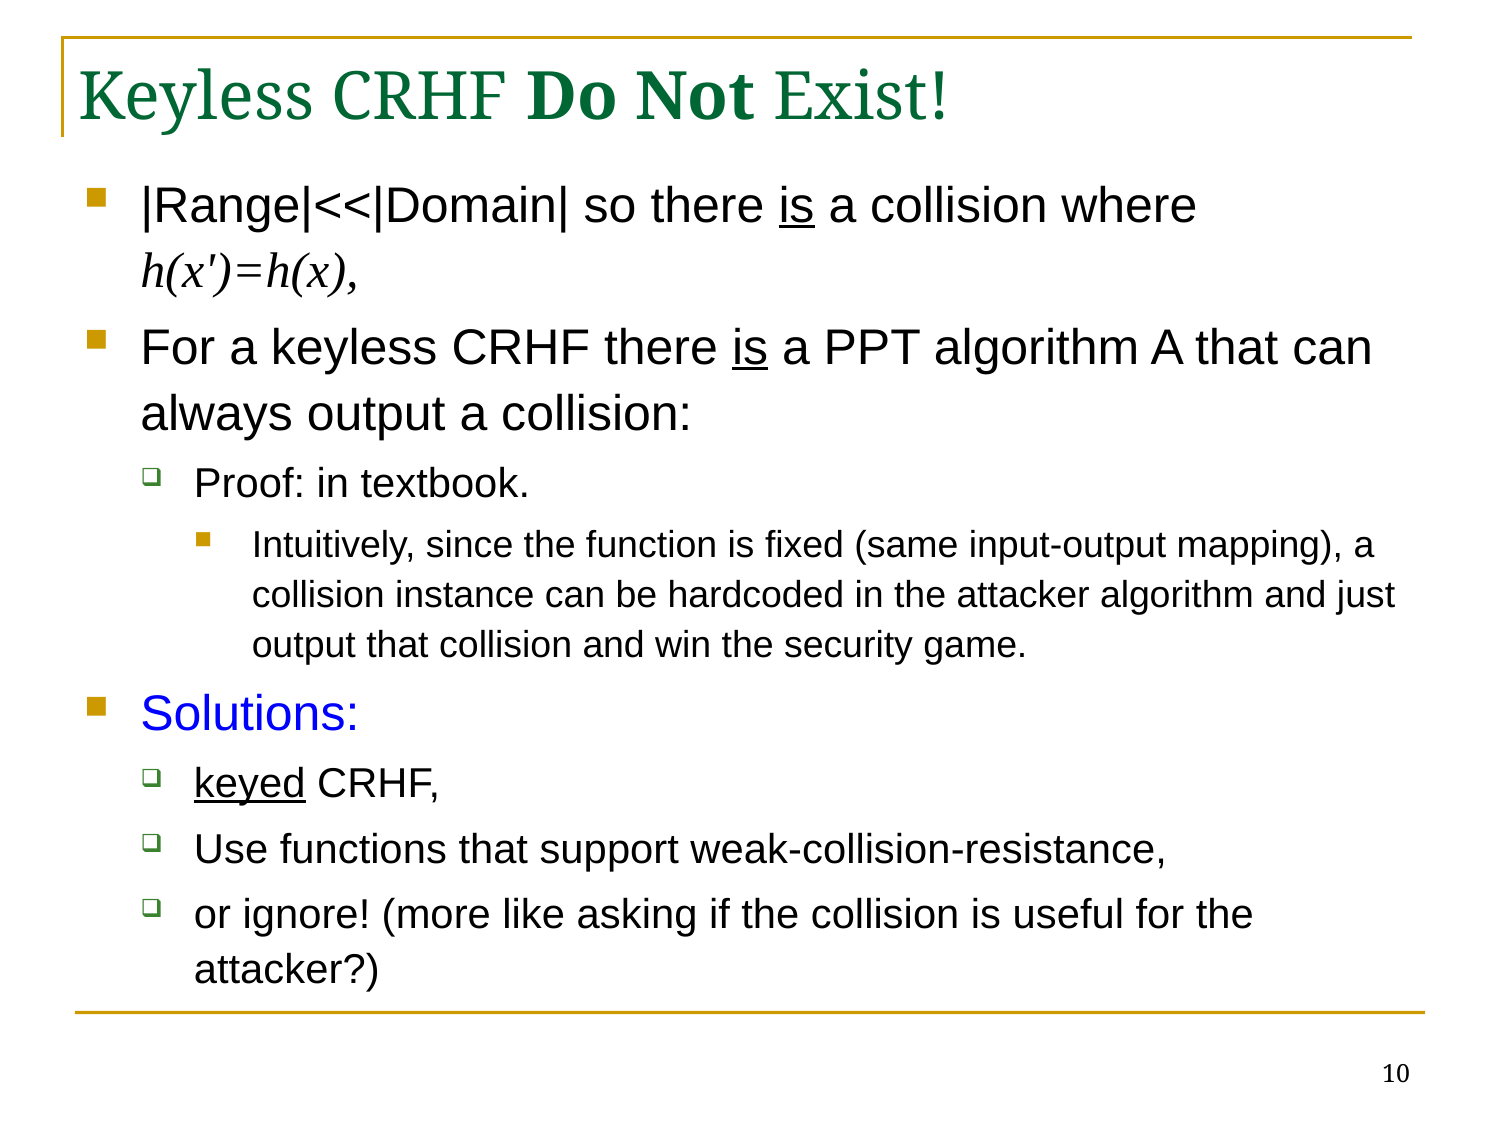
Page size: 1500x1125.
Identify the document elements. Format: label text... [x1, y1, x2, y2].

title Keyless CRHF Do Not Exist! [63, 45, 1425, 174]
slide_number 10 [1074, 1024, 1425, 1100]
